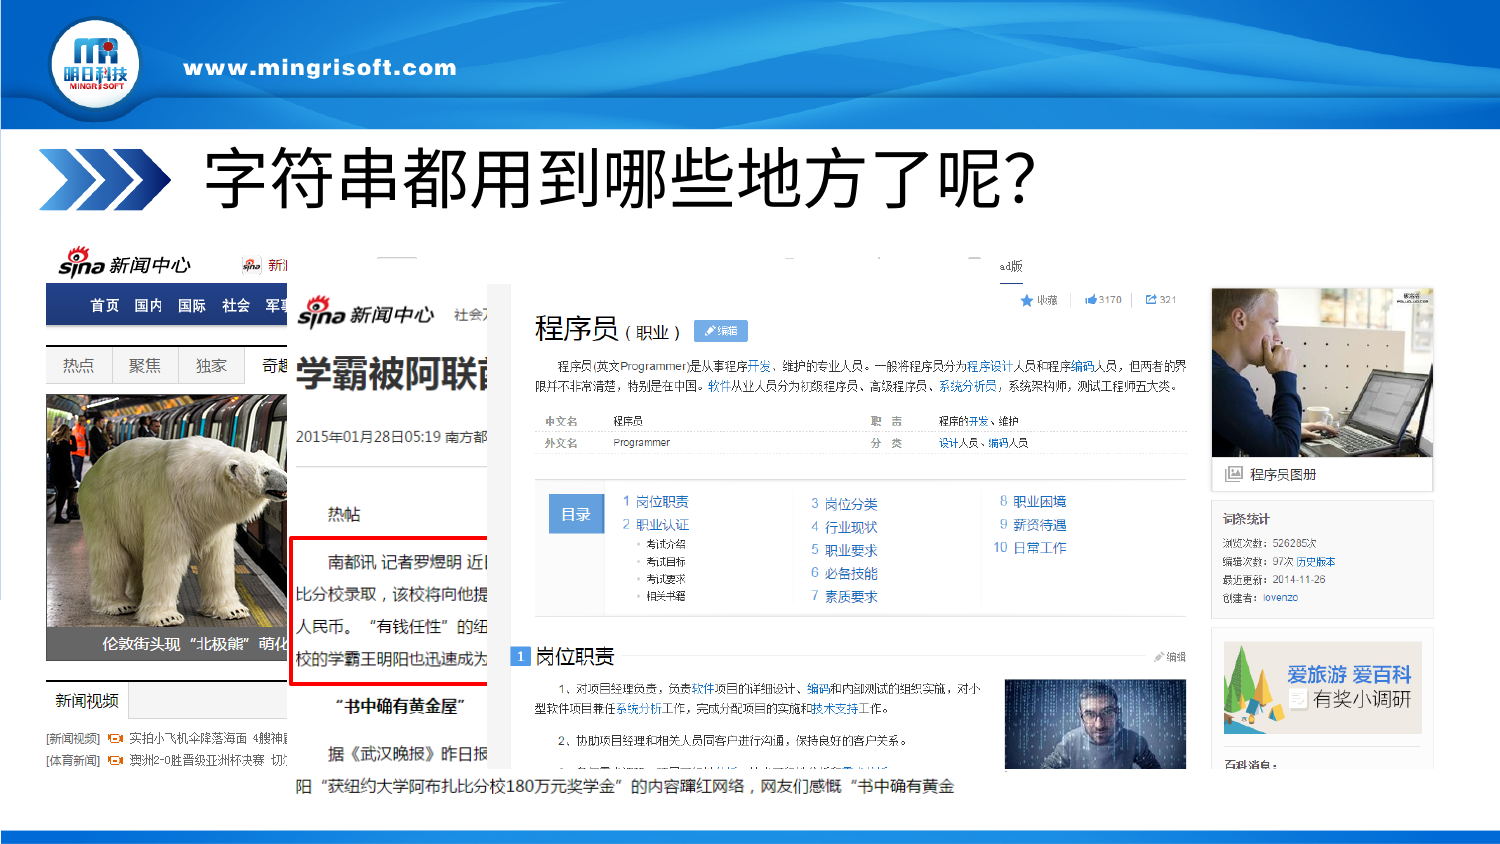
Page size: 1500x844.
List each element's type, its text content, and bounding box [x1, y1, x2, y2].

picture [0, 0, 1500, 844]
title 字符串都用到哪些地方了呢？ [187, 105, 1413, 248]
